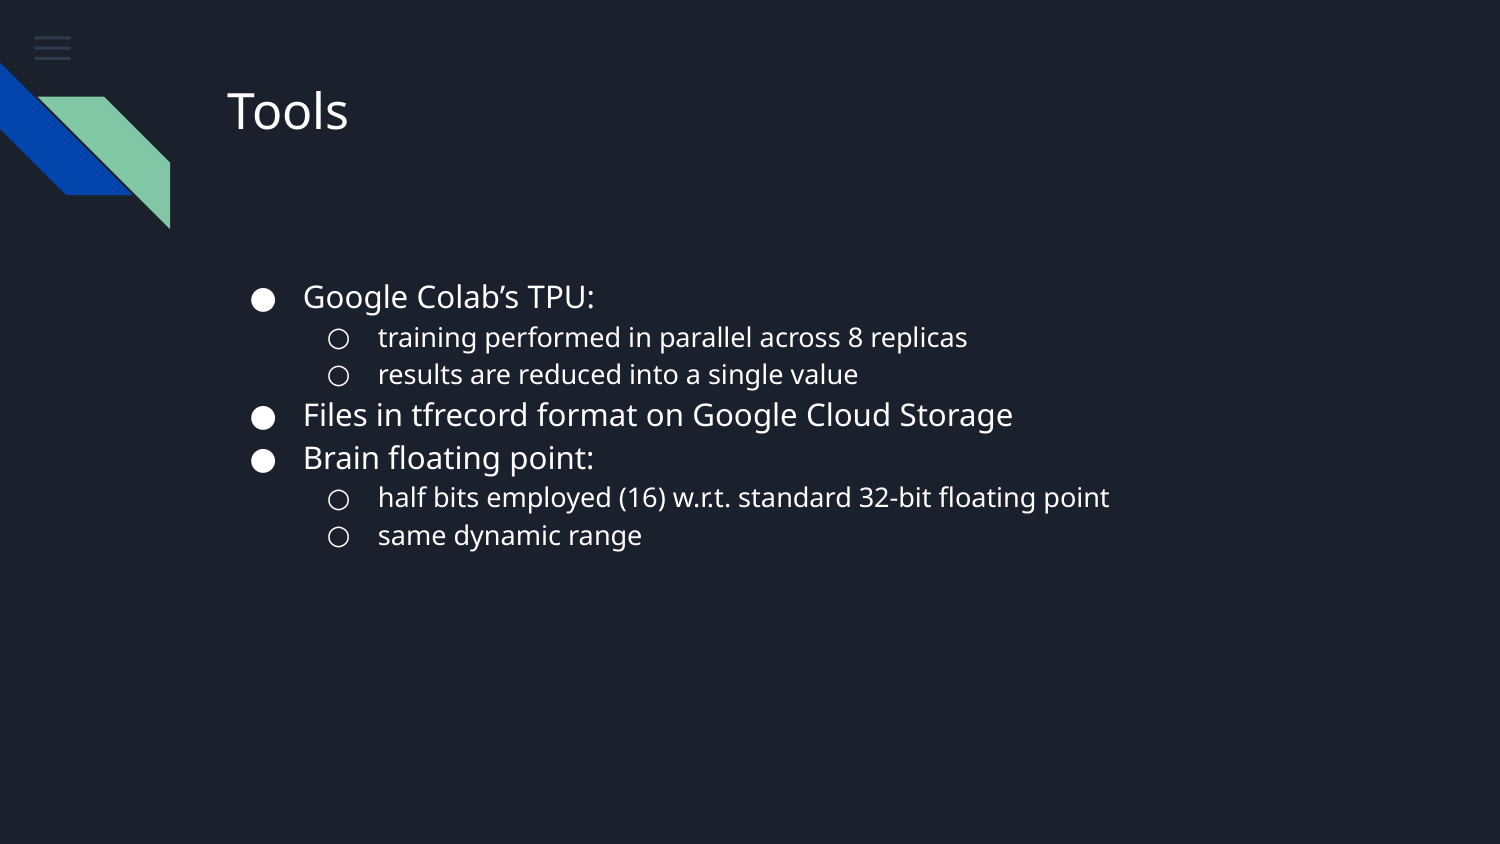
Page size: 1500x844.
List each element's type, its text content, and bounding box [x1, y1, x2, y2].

title Tools [212, 64, 1368, 215]
list Google Colab’s TPU: training performed in parallel across 8 replicas results are reduced into a single value Files in tfrecord format on Google Cloud Storage Brain floating point: half bits employed (16) w.r.t. standard 32-bit floating point same dynamic range [212, 257, 1368, 576]
